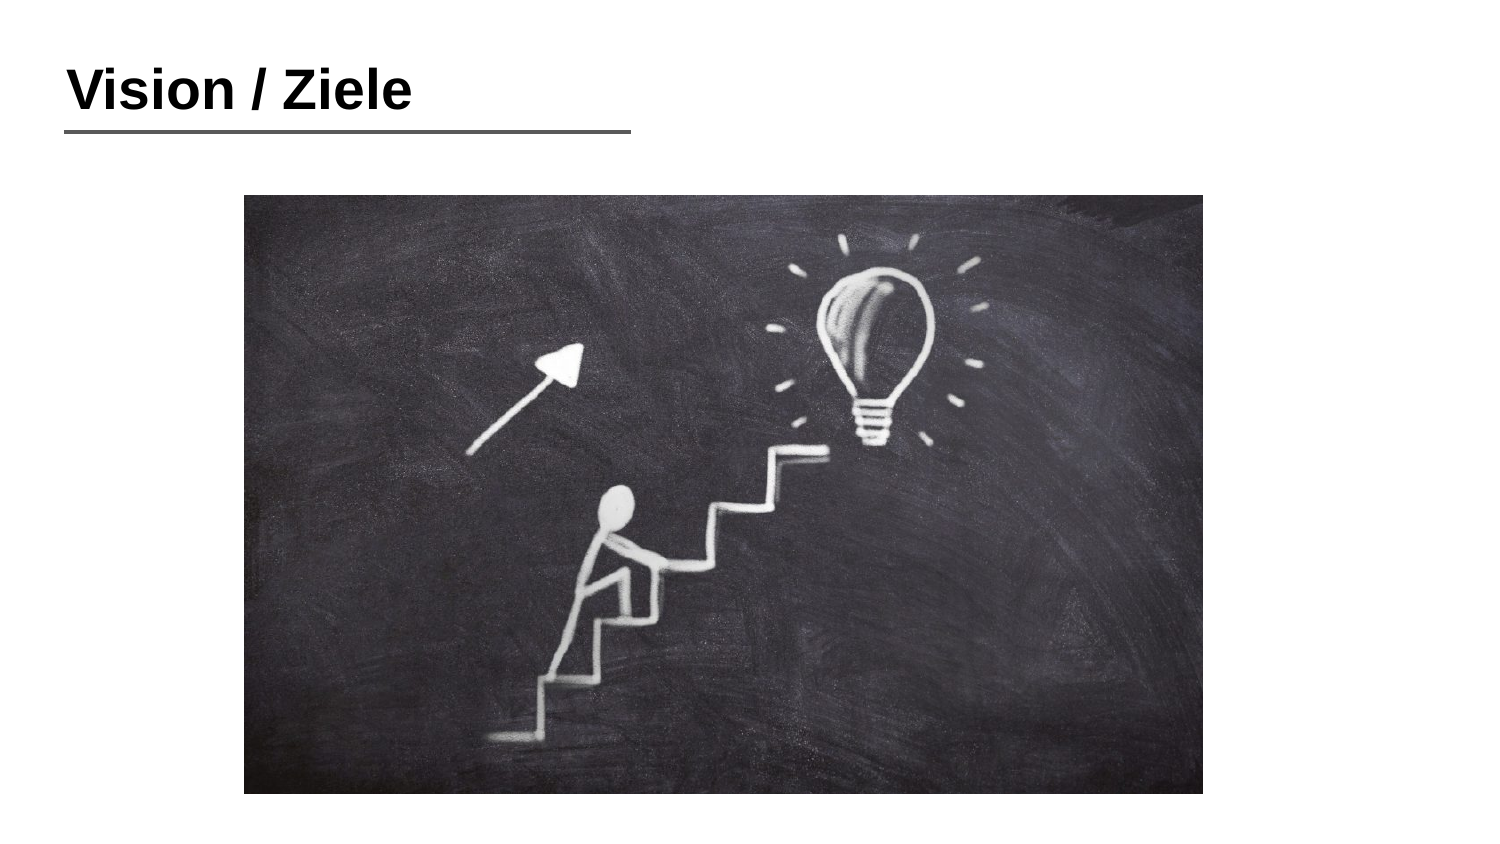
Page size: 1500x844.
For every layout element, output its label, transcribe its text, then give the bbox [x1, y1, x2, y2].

title Vision / Ziele [51, 43, 1449, 138]
picture [244, 194, 1204, 794]
